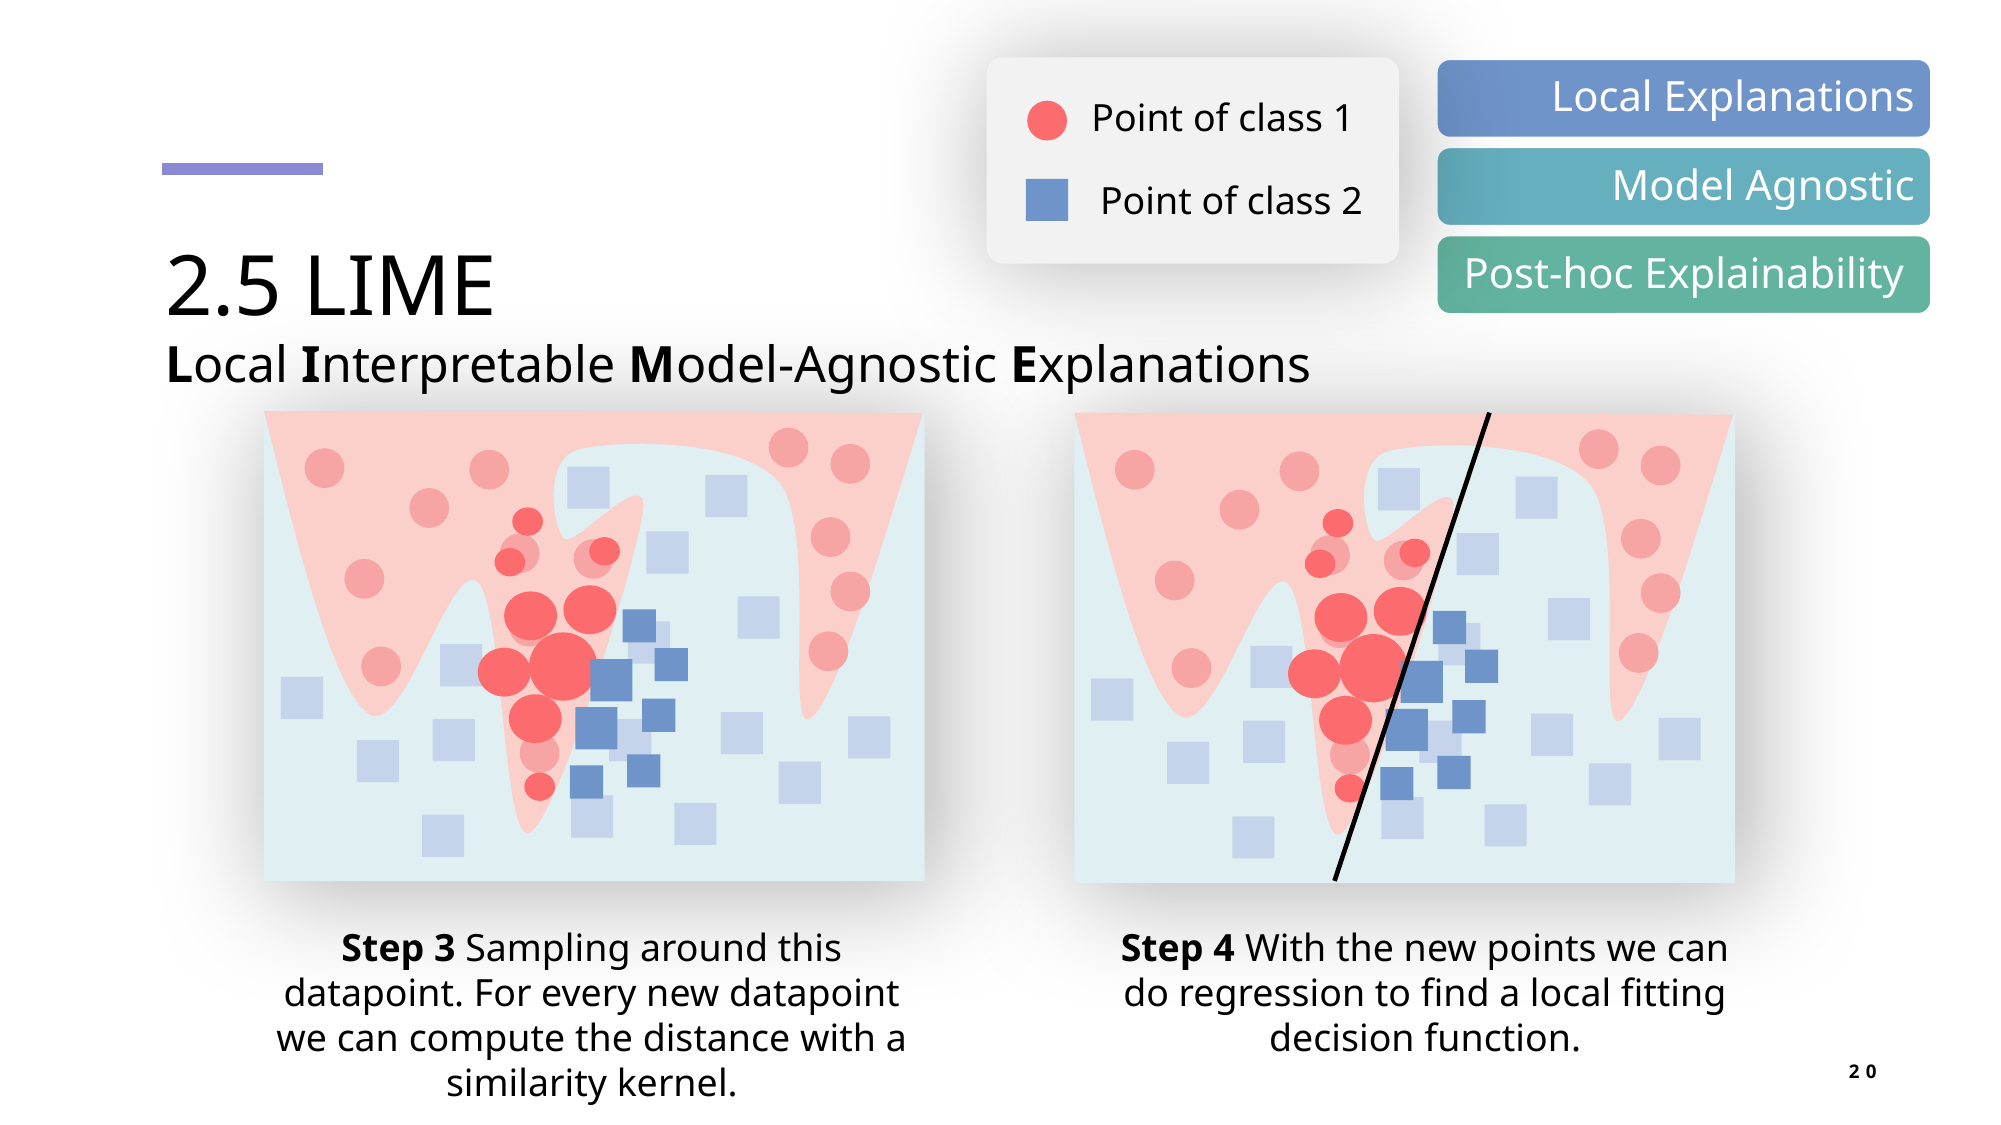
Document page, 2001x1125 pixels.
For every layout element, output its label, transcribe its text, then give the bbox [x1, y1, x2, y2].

text_box Step 4 With the new points we can do regression to find a local fitting decision function. [1094, 949, 1757, 1067]
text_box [986, 57, 1400, 264]
slide_number 20 [1772, 1042, 1892, 1103]
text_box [1334, 412, 1490, 881]
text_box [263, 410, 925, 882]
title 2.5 LIME Local Interpretable Model-Agnostic Explanations [150, 224, 1850, 445]
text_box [1074, 412, 1736, 883]
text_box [1436, 58, 1932, 315]
text_box Step 3 Sampling around this datapoint. For every new datapoint we can compute the distance with a similarity kernel. [260, 942, 924, 1112]
